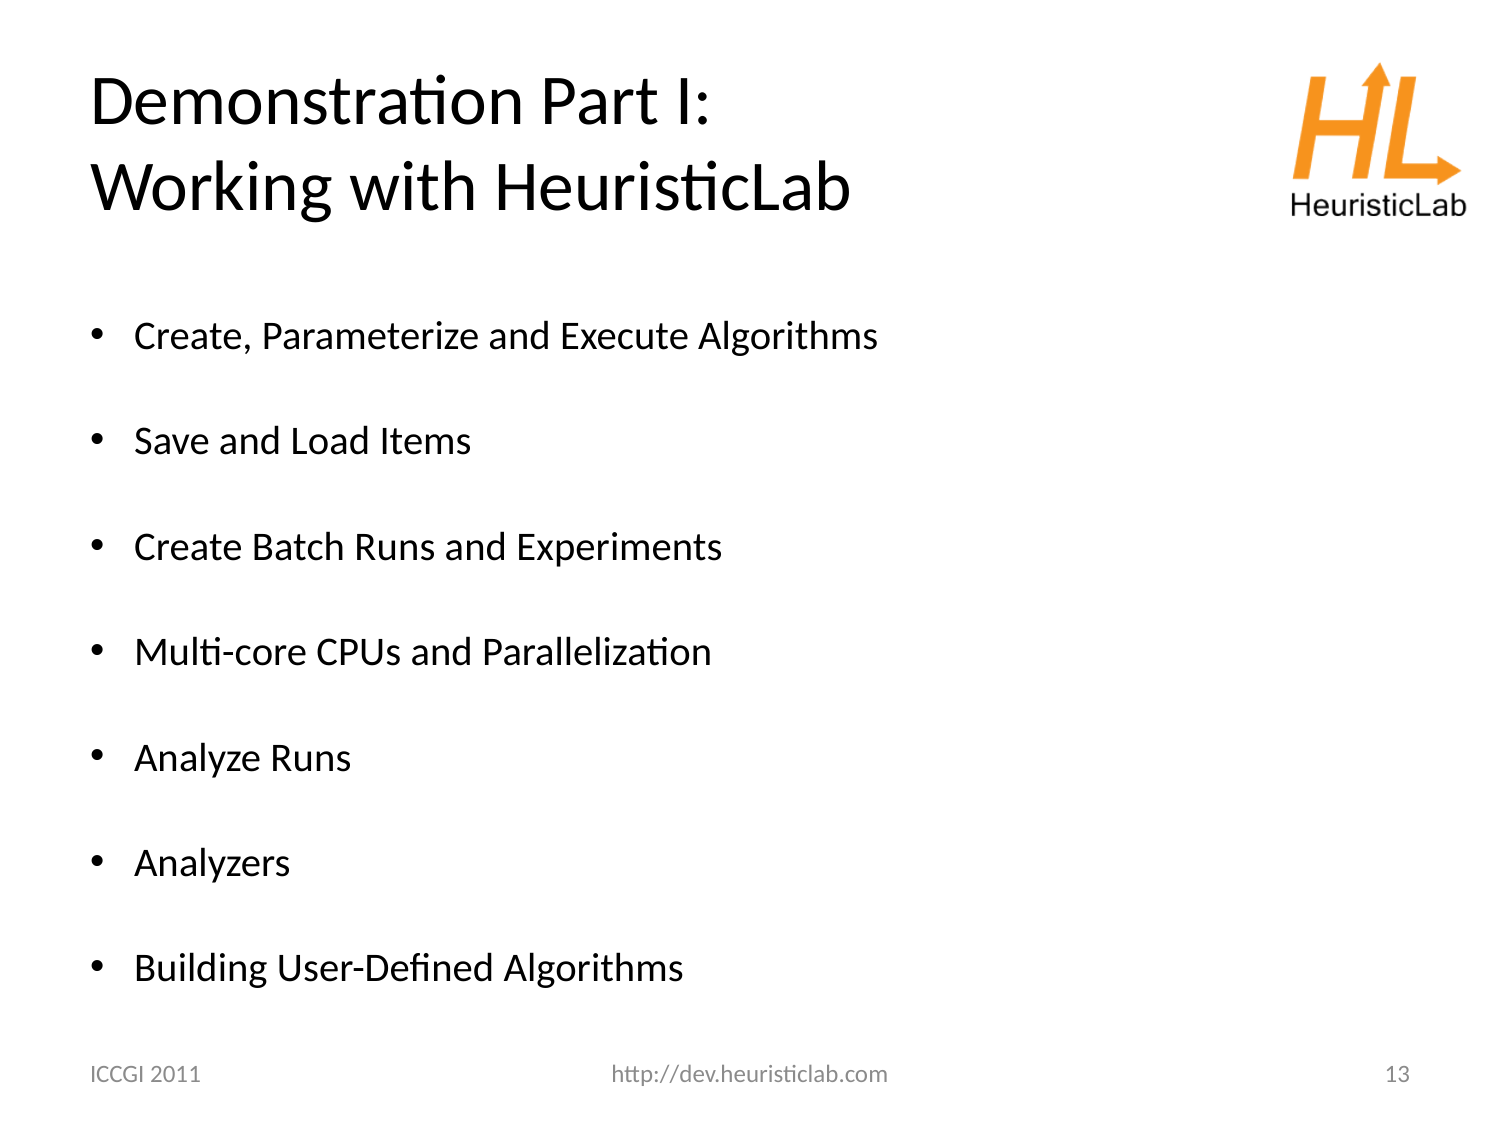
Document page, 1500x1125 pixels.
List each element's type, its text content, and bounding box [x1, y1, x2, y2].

picture [1281, 27, 1474, 244]
title Demonstration Part I: Working with HeuristicLab [75, 45, 1282, 233]
slide_number ICCGI 2011 [75, 1042, 425, 1103]
list Create, Parameterize and Execute Algorithms Save and Load Items Create Batch Runs and Experiments Multi-core CPUs and Parallelization Analyze Runs Analyzers Building User-Defined Algorithms [75, 262, 1425, 1005]
footer http://dev.heuristiclab.com [512, 1042, 988, 1103]
slide_number 13 [1074, 1042, 1425, 1103]
